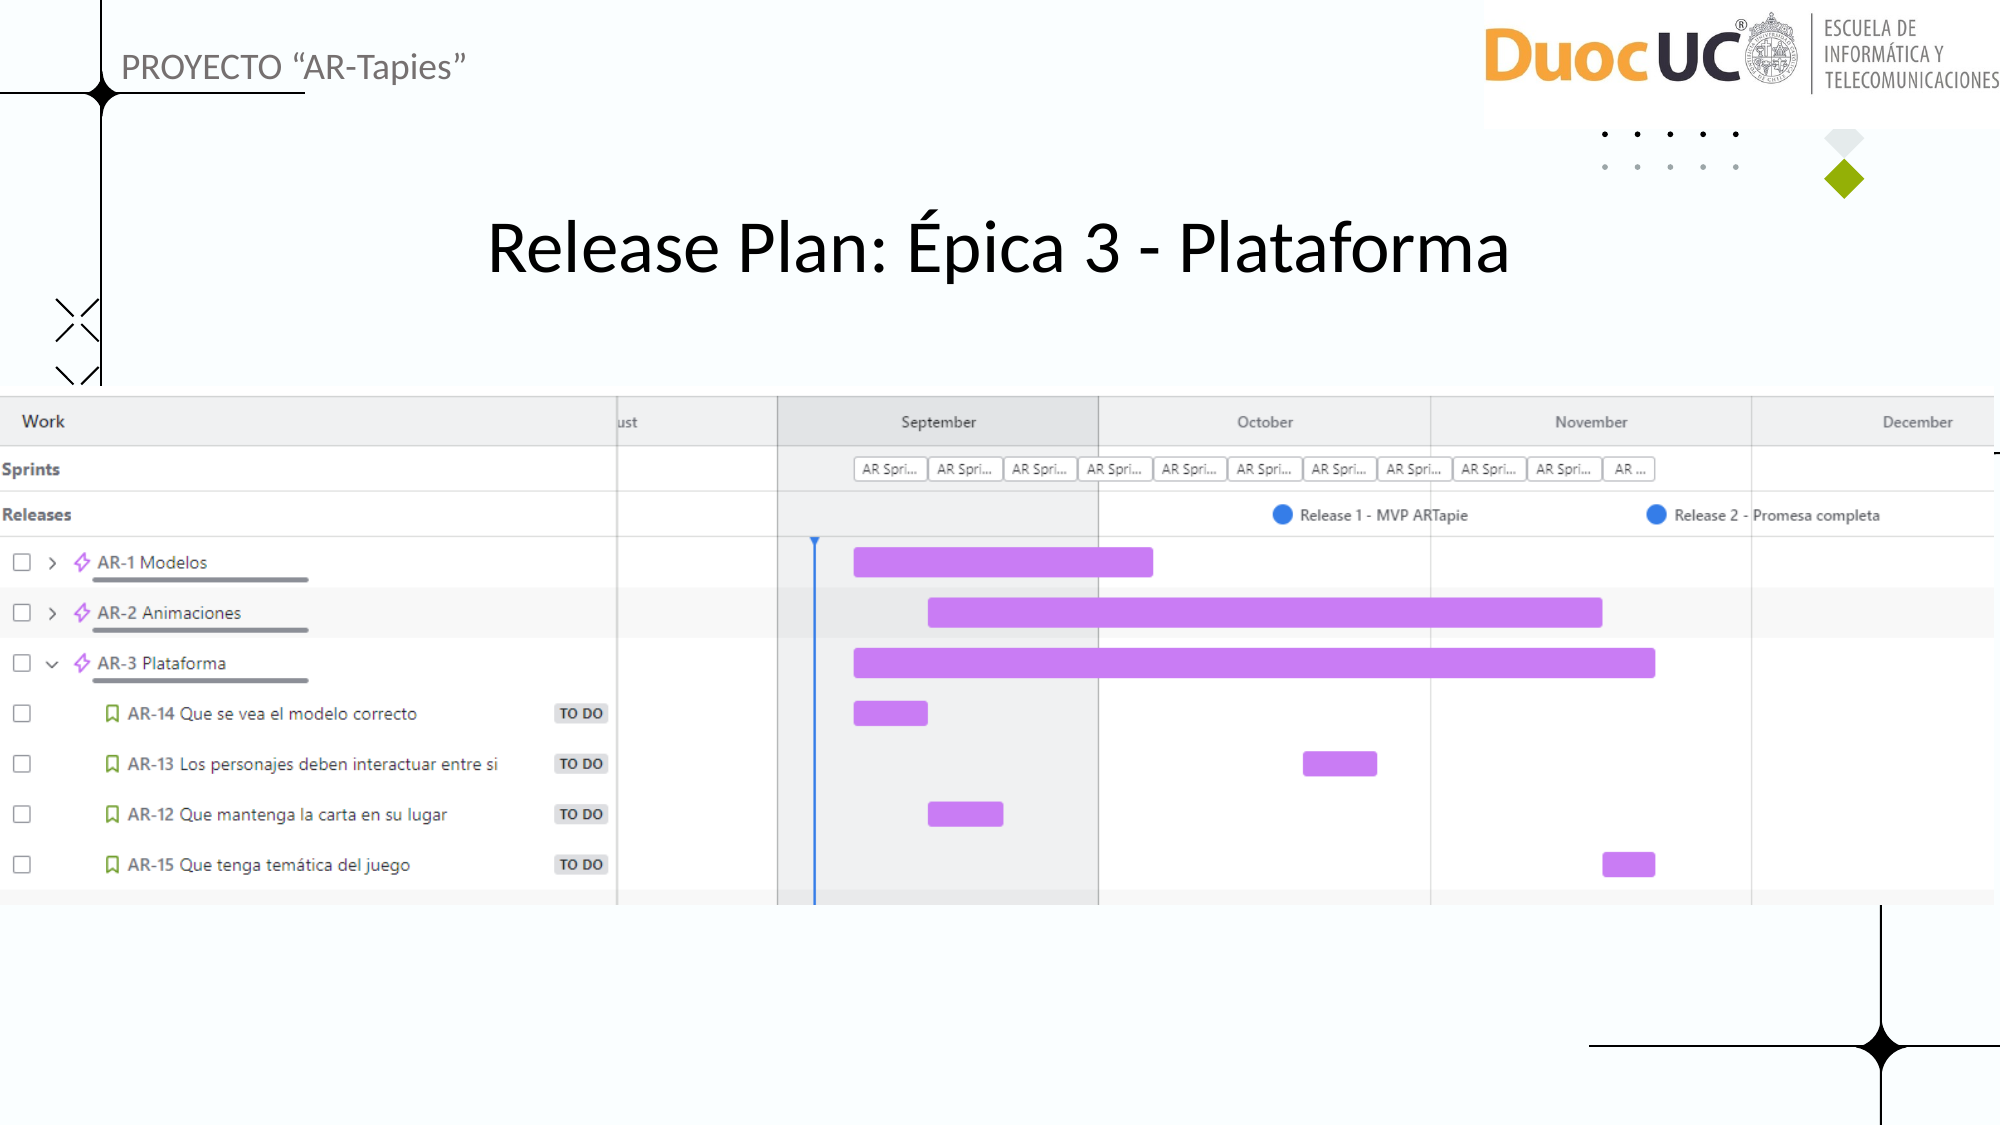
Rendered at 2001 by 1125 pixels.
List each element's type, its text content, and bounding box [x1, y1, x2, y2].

picture [0, 385, 1994, 905]
text_box Release Plan: Épica 3 - Plataforma [0, 189, 2000, 320]
text_box PROYECTO “AR-Tapies” [106, 34, 1479, 95]
picture [1484, 0, 2000, 130]
